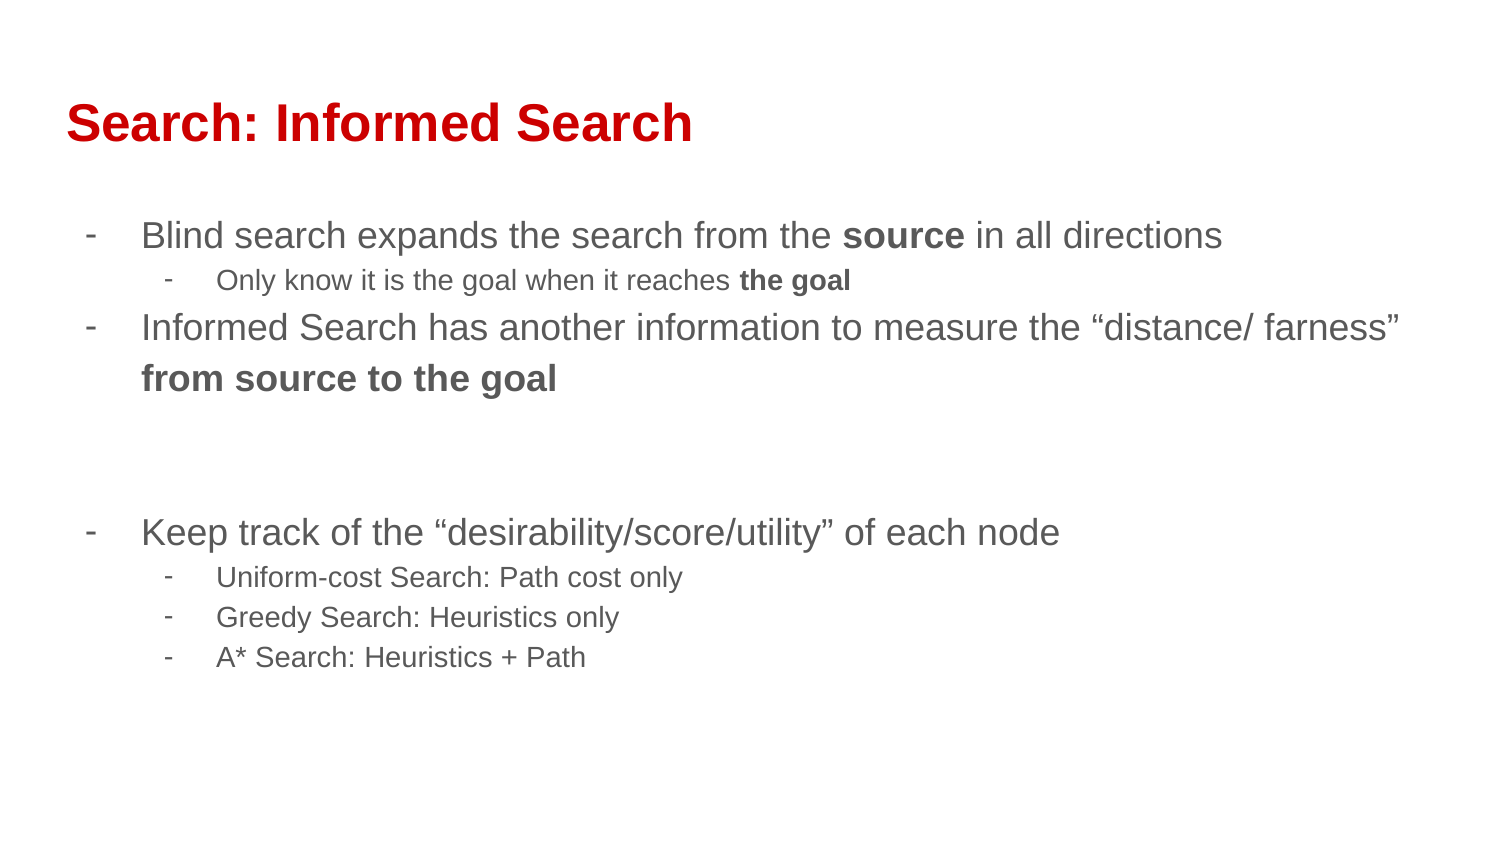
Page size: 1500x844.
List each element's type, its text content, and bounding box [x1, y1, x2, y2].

list Blind search expands the search from the source in all directions Only know it is the goal when it reaches the goal Informed Search has another information to measure the “distance/ farness” from source to the goal Keep track of the “desirability/score/utility” of each node Uniform-cost Search: Path cost only Greedy Search: Heuristics only A* Search: Heuristics + Path [51, 189, 1449, 750]
title Search: Informed Search [51, 72, 1449, 167]
